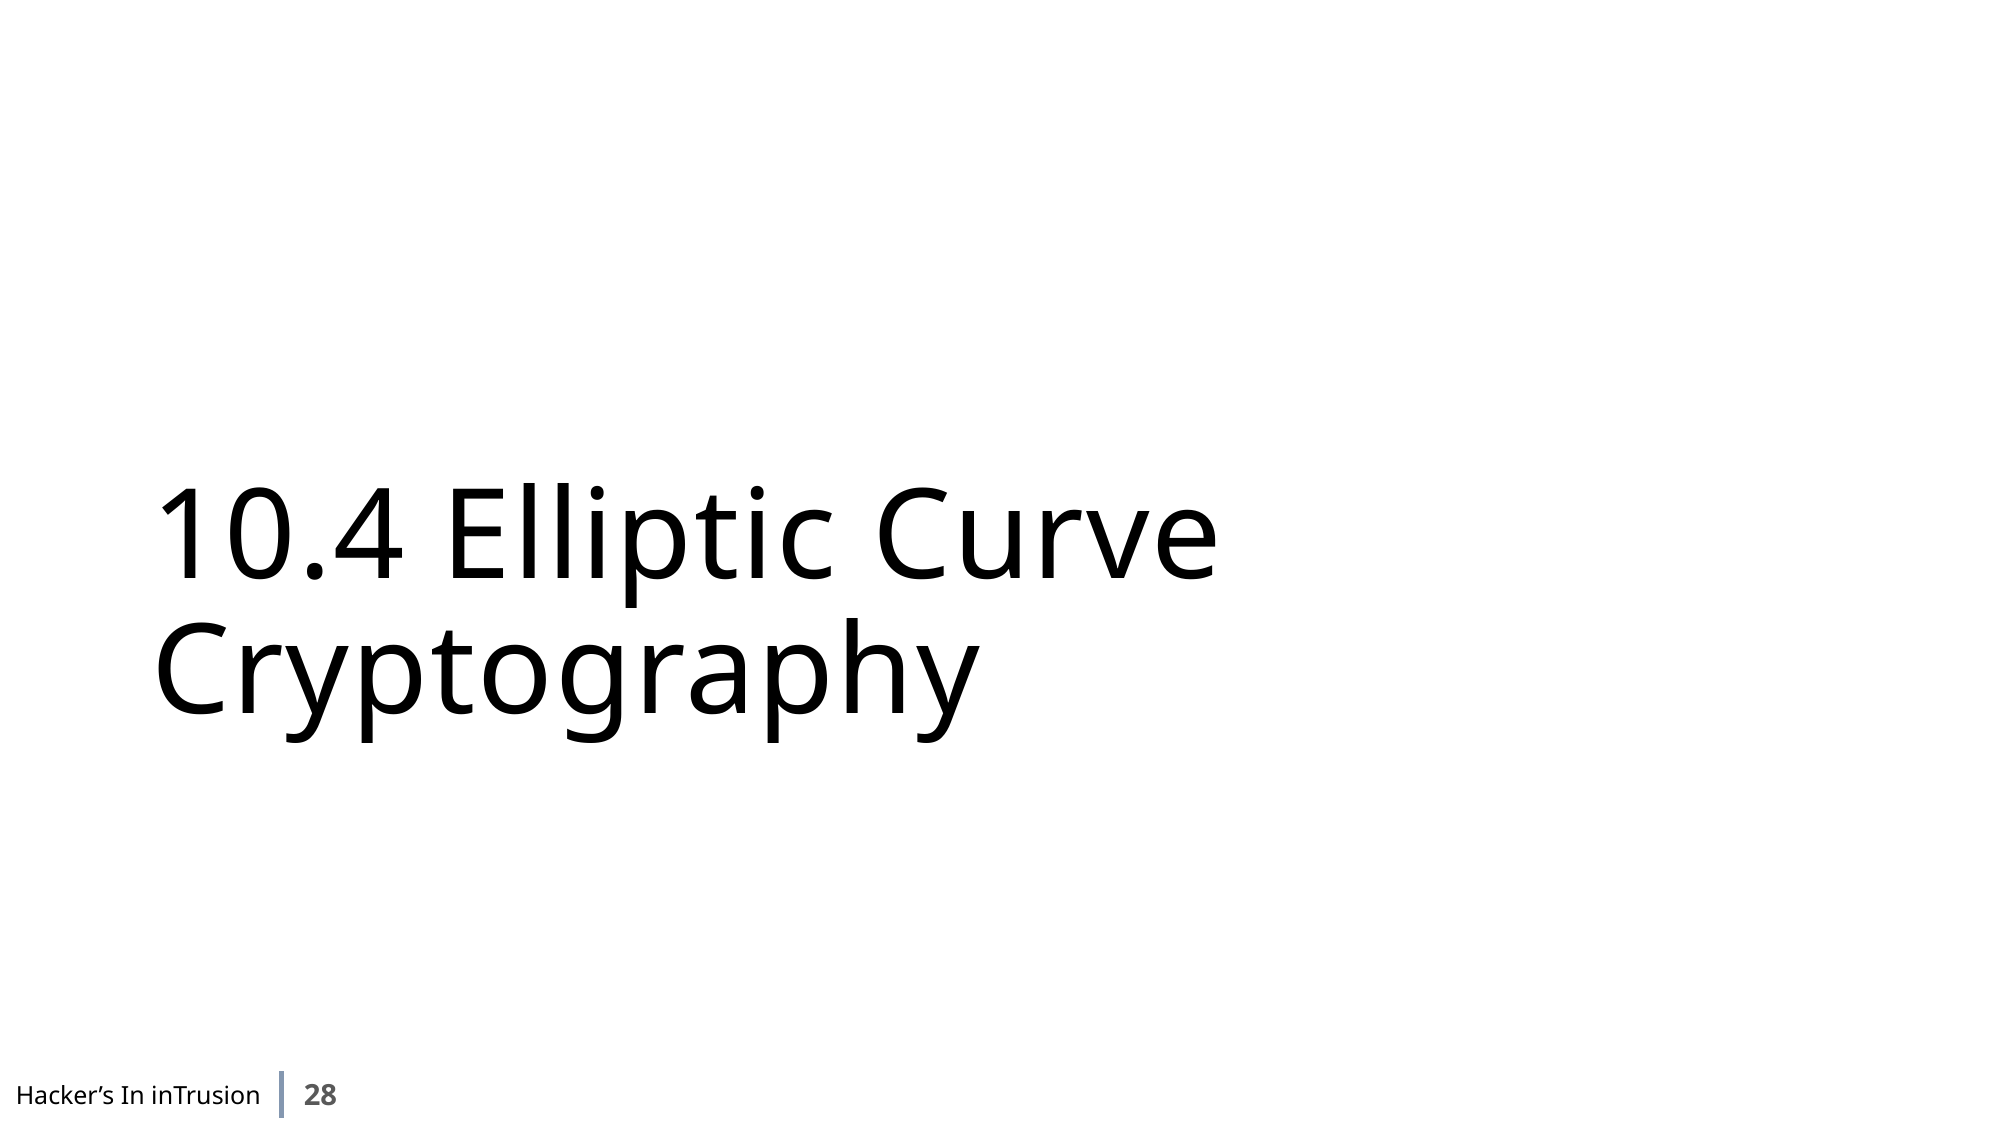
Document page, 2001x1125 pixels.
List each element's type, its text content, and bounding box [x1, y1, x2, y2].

title 10.4 Elliptic Curve Cryptography [136, 280, 1862, 749]
